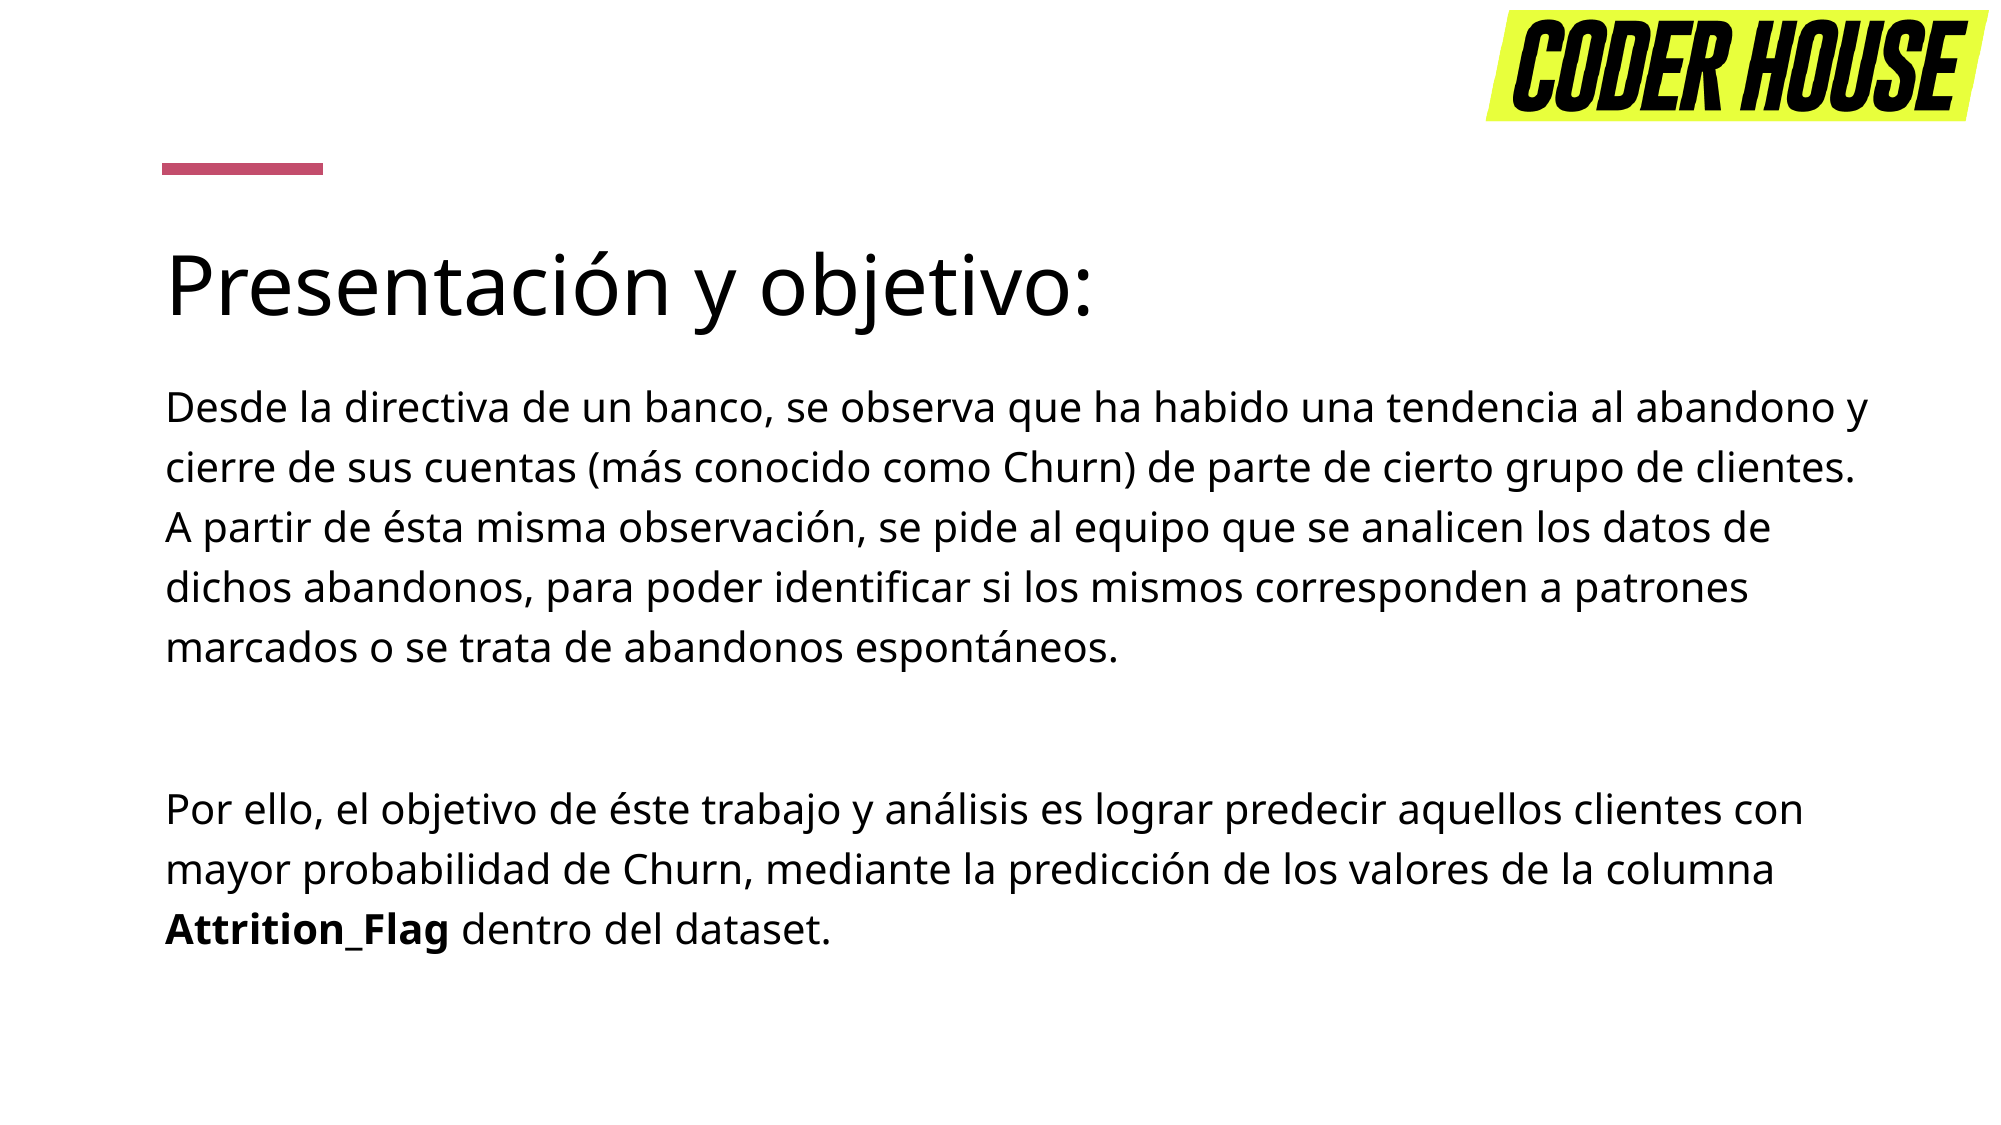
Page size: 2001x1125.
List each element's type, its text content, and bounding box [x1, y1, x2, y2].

title Presentación y objetivo: [150, 224, 1850, 363]
list Desde la directiva de un banco, se observa que ha habido una tendencia al abandono y cierre de sus cuentas (más conocido como Churn) de parte de cierto grupo de clientes. A partir de ésta misma observación, se pide al equipo que se analicen los datos de dichos abandonos, para poder identificar si los mismos corresponden a patrones marcados o se trata de abandonos espontáneos. Por ello, el objetivo de éste trabajo y análisis es lograr predecir aquellos clientes con mayor probabilidad de Churn, mediante la predicción de los valores de la columna Attrition_Flag dentro del dataset. [150, 363, 1900, 990]
picture [1474, 0, 2000, 139]
